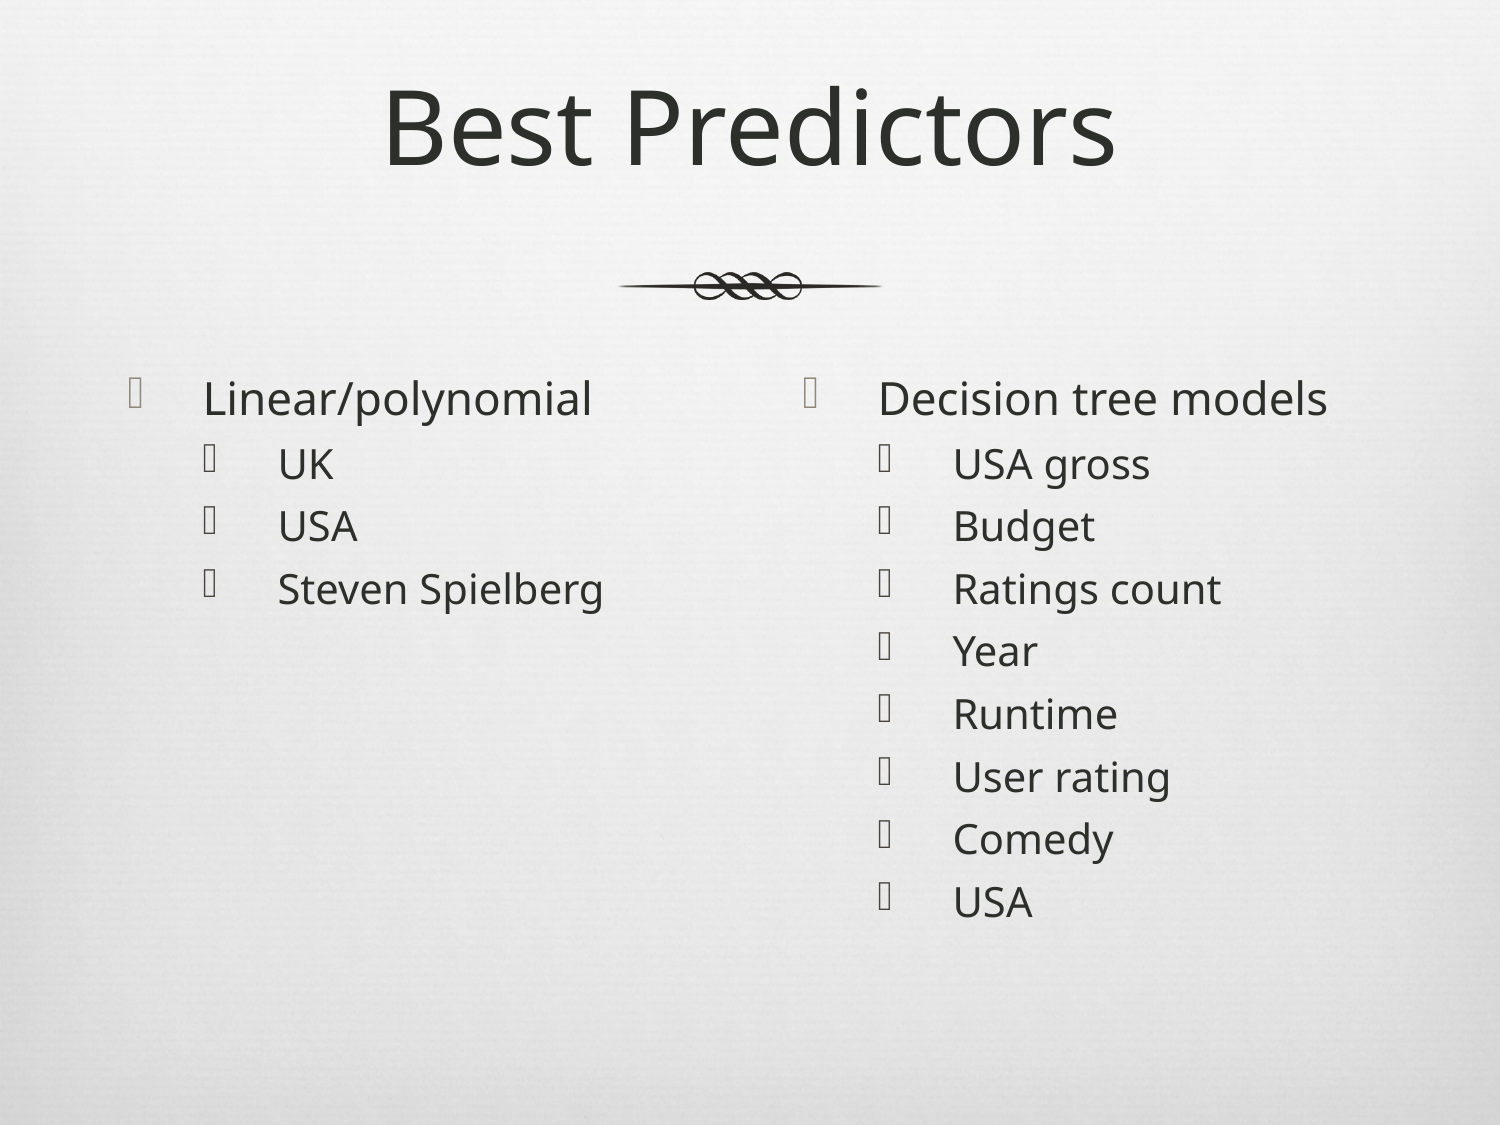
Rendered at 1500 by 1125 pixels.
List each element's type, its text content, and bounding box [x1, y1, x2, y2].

picture [615, 272, 885, 300]
title Best Predictors [112, 11, 1388, 236]
list Linear/polynomial UK USA Steven Spielberg [112, 362, 713, 963]
list Decision tree models USA gross Budget Ratings count Year Runtime User rating Comedy USA [787, 362, 1388, 1019]
